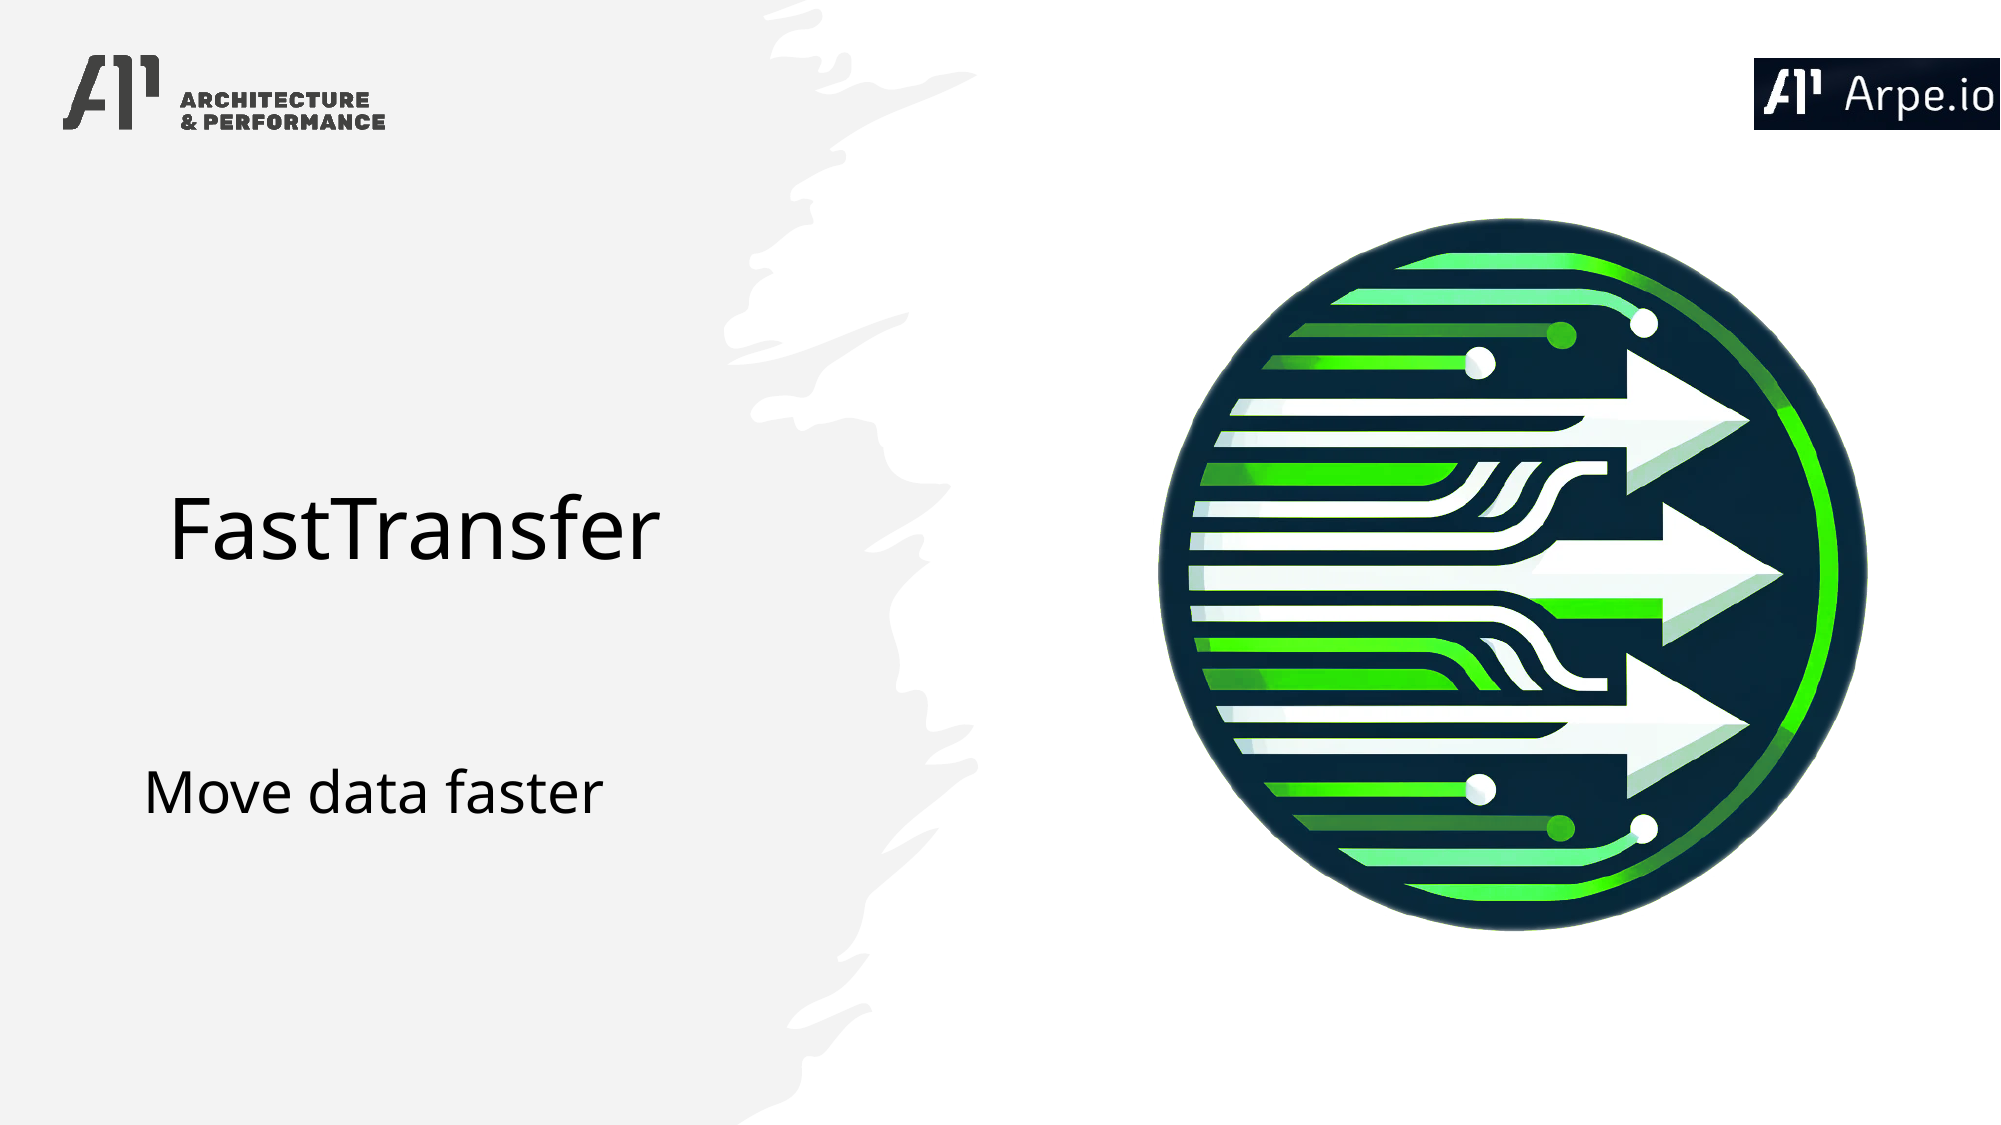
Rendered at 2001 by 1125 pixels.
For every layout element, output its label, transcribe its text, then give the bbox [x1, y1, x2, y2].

text_box [0, 0, 979, 1125]
title FastTransfer [152, 384, 790, 680]
picture [1115, 174, 1895, 955]
picture [54, 44, 394, 144]
picture [1754, 58, 2000, 130]
text_box [724, 0, 2000, 1125]
list Move data faster [55, 756, 693, 1015]
